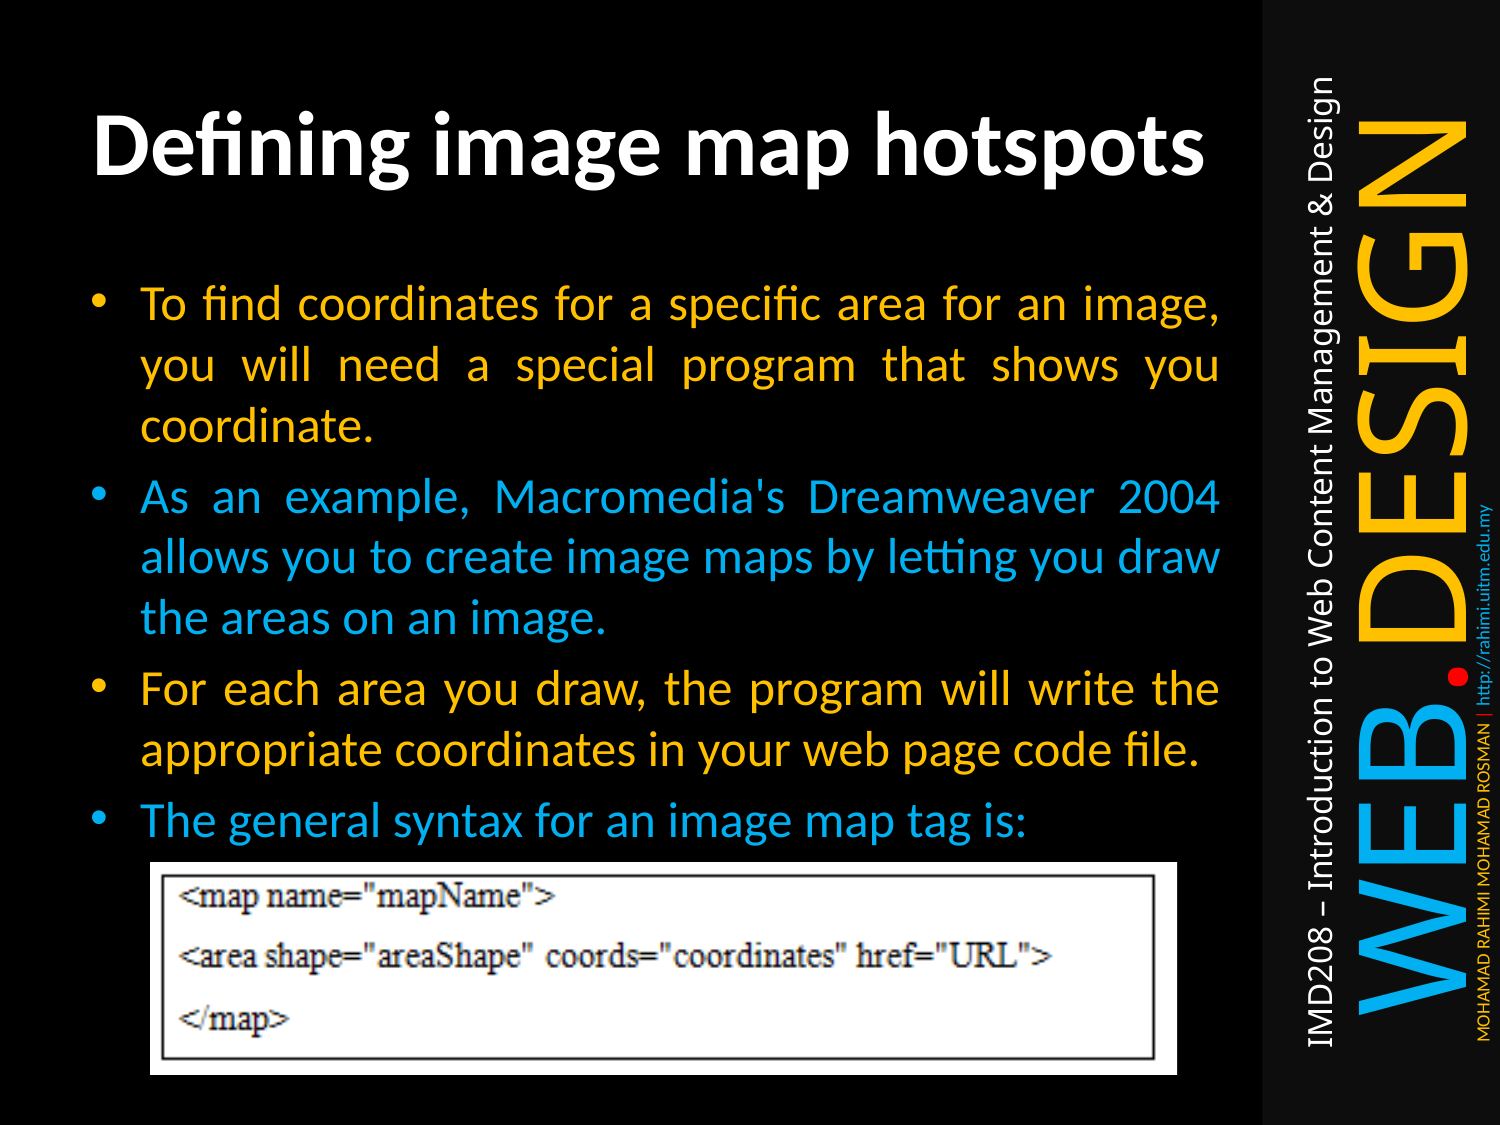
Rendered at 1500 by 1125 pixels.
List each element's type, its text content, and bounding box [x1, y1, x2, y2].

list To find coordinates for a specific area for an image, you will need a special program that shows you coordinate. As an example, Macromedia's Dreamweaver 2004 allows you to create image maps by letting you draw the areas on an image. For each area you draw, the program will write the appropriate coordinates in your web page code file. The general syntax for an image map tag is: [75, 262, 1238, 900]
title Defining image map hotspots [75, 45, 1225, 233]
picture [149, 862, 1178, 1076]
